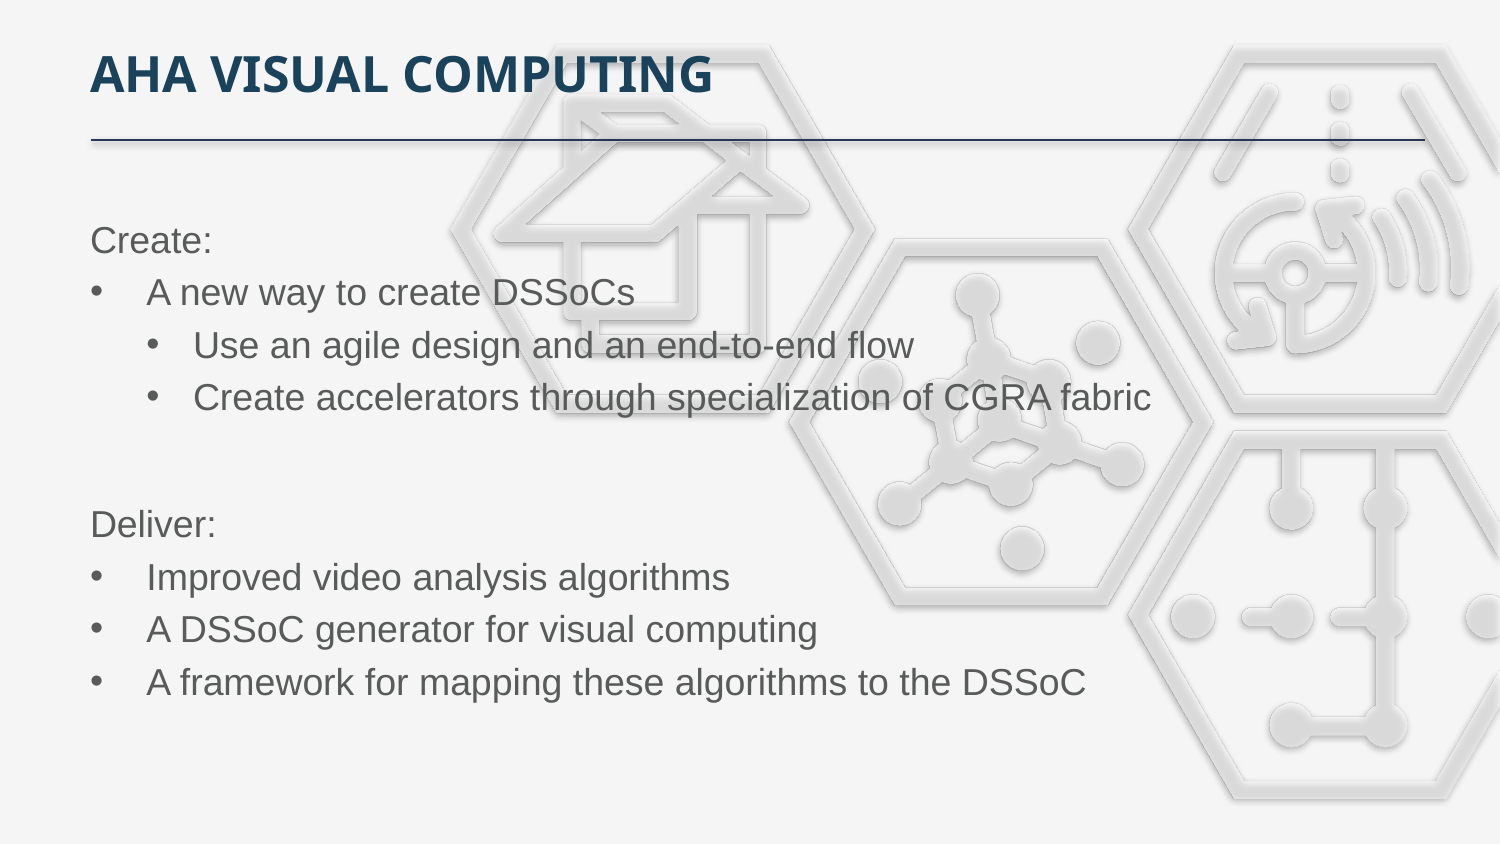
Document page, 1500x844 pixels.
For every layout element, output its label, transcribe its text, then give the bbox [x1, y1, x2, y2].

list Create: A new way to create DSSoCs Use an agile design and an end-to-end flow Create accelerators through specialization of CGRA fabric Deliver: Improved video analysis algorithms A DSSoC generator for visual computing A framework for mapping these algorithms to the DSSoC [75, 155, 1425, 806]
title AHA Visual Computing [75, 21, 1425, 132]
